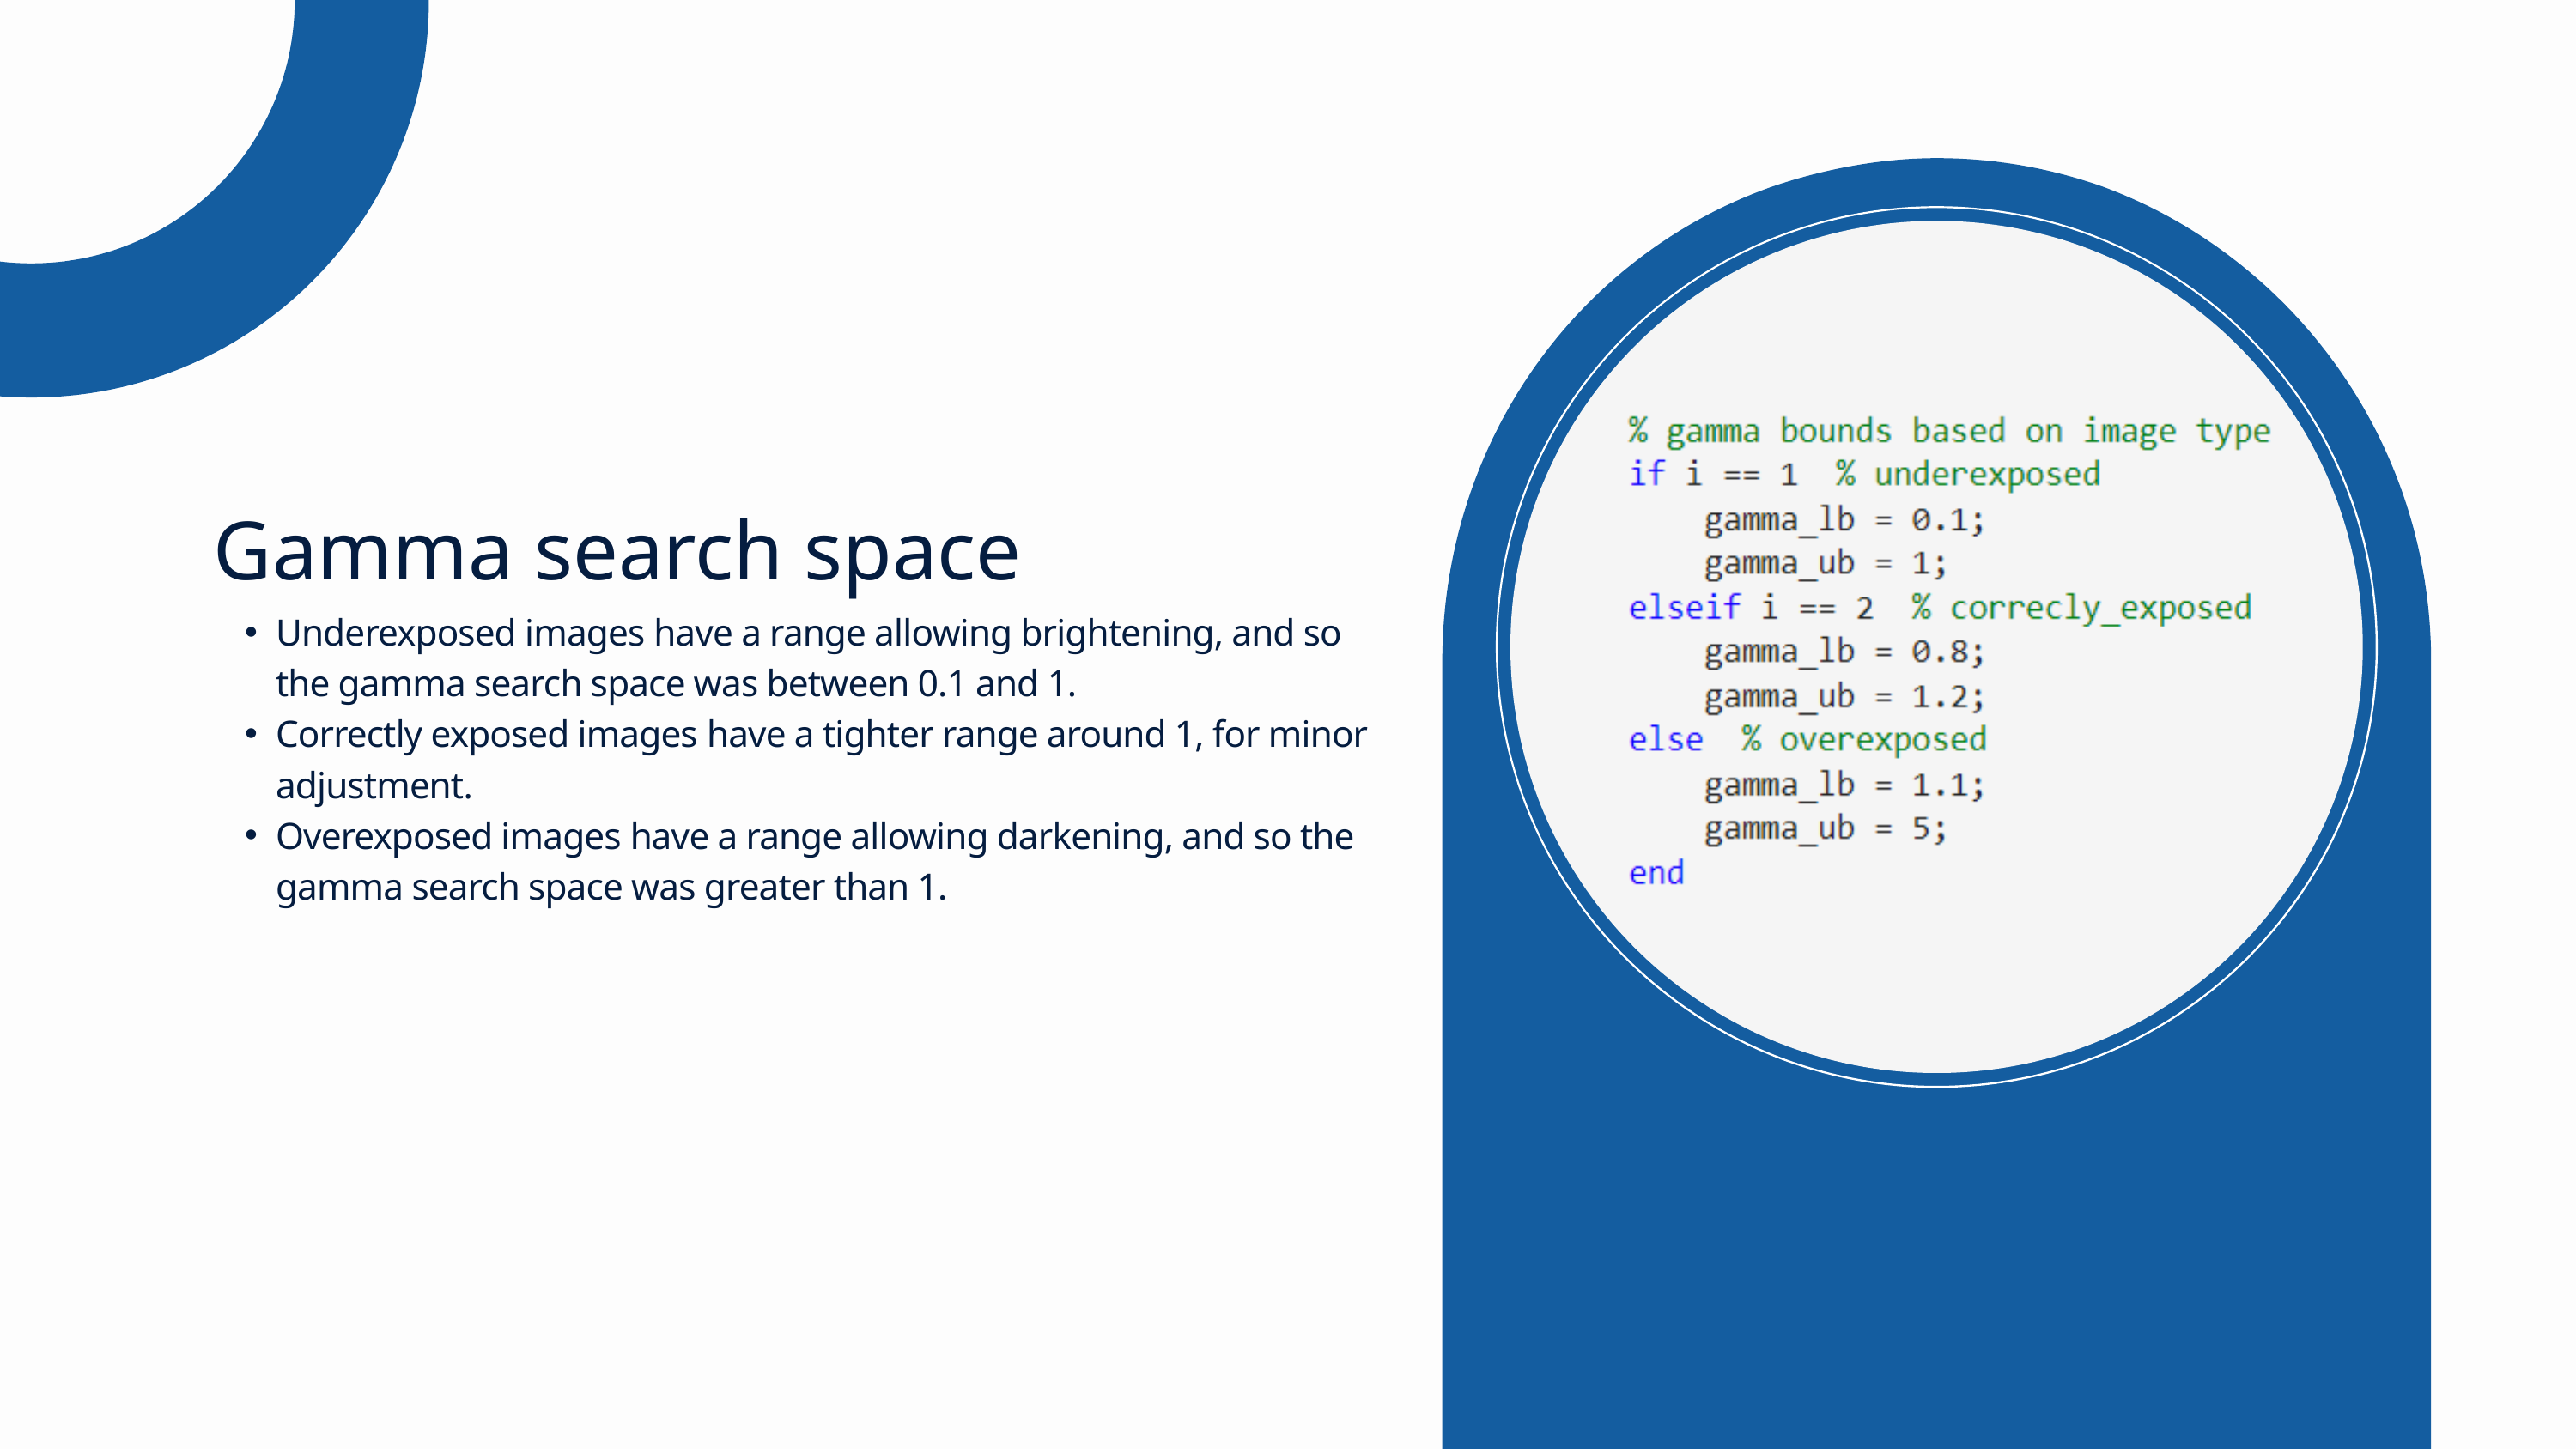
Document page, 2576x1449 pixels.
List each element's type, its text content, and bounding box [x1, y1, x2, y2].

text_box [1494, 205, 2379, 1089]
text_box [0, 0, 362, 331]
text_box Gamma search space [214, 482, 1130, 596]
text_box Underexposed images have a range allowing brightening, and so the gamma search space was between 0.1 and 1. Correctly exposed images have a tighter range around 1, for minor adjustment. Overexposed images have a range allowing darkening, and so the gamma search space was greater than 1. [214, 602, 1400, 959]
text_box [1442, 157, 2432, 1449]
